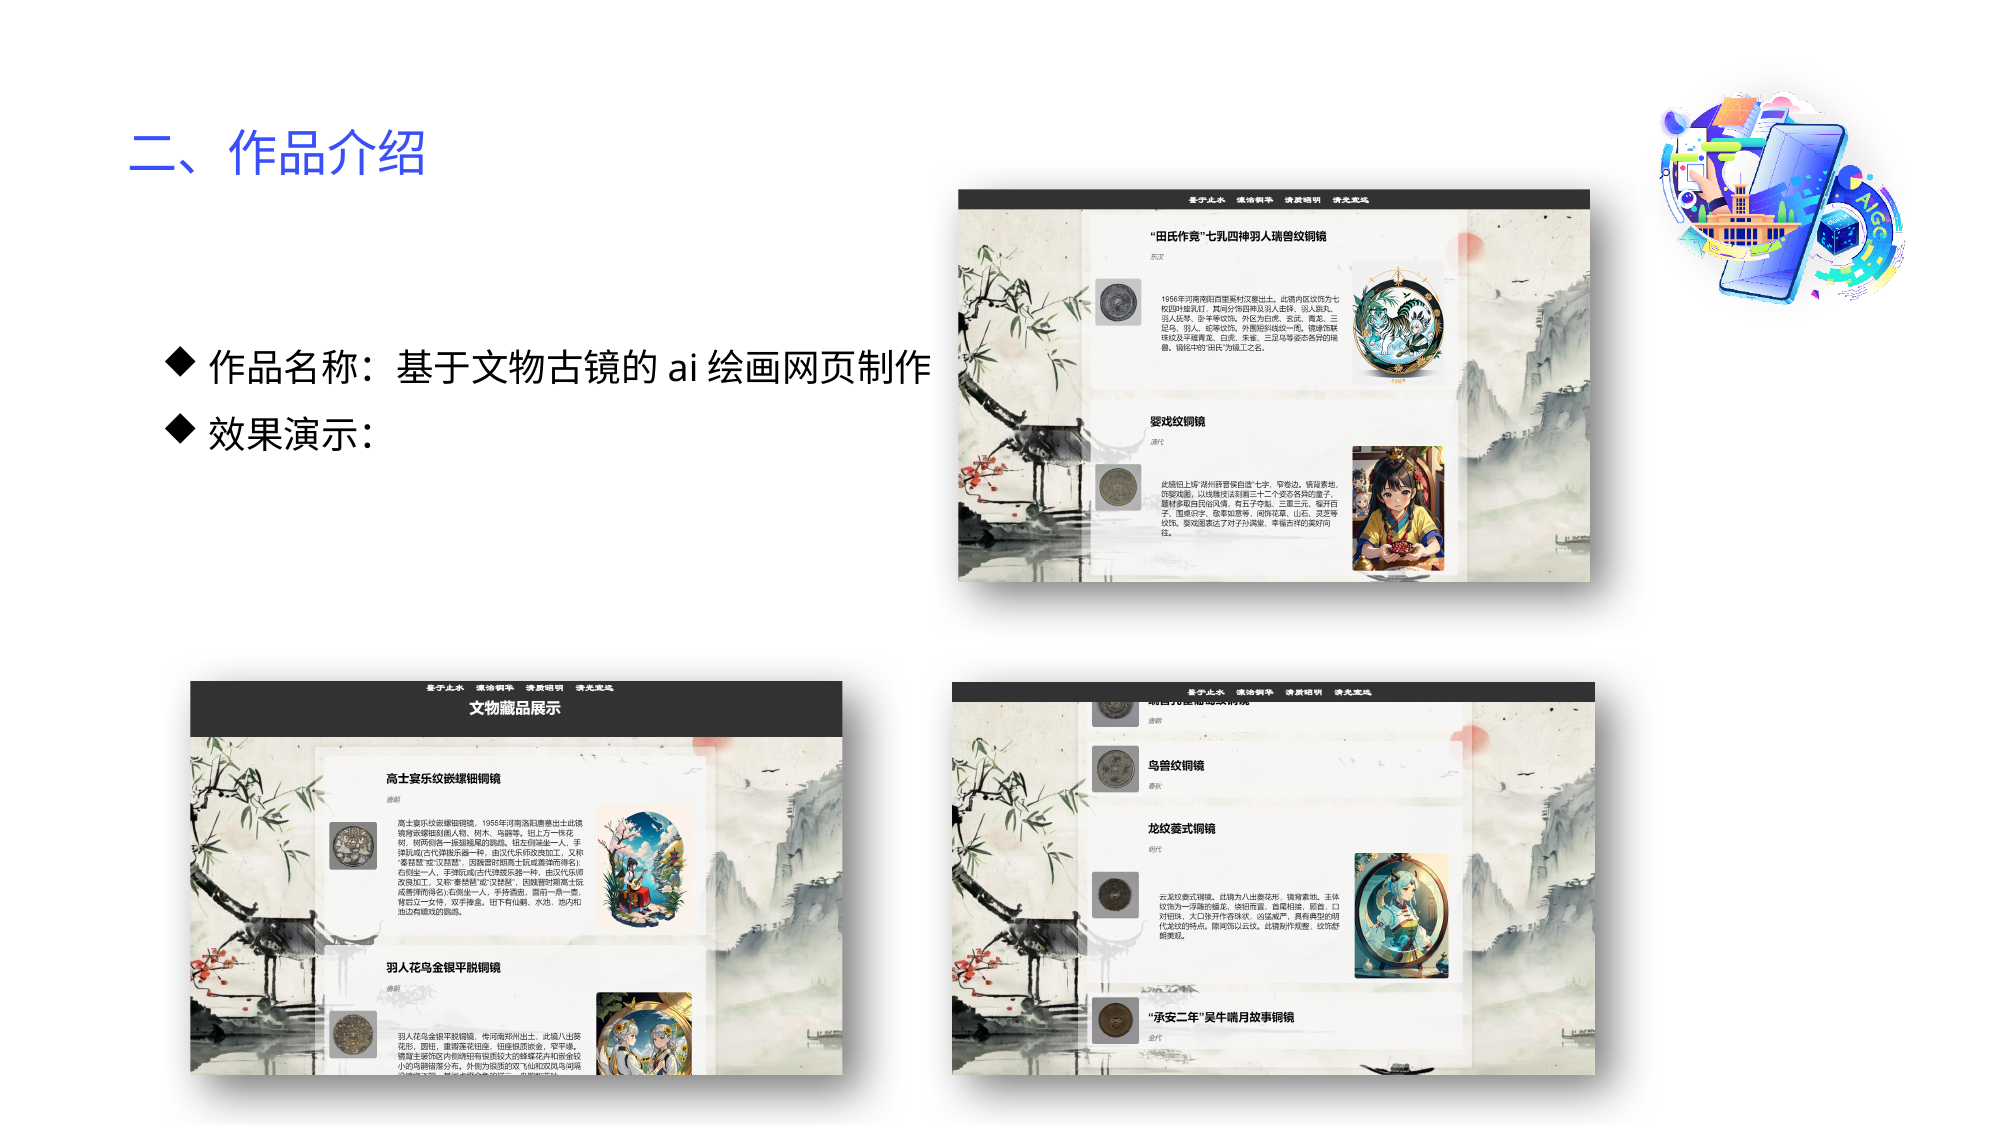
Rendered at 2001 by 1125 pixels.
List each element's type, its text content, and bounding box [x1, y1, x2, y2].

picture [190, 681, 843, 1075]
picture [958, 189, 1590, 582]
text_box 作品名称：基于文物古镜的ai绘画网页制作 效果演示： [147, 313, 1127, 1075]
picture [952, 682, 1595, 1075]
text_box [1628, 46, 1928, 336]
text_box 二、作品介绍 [112, 114, 671, 189]
